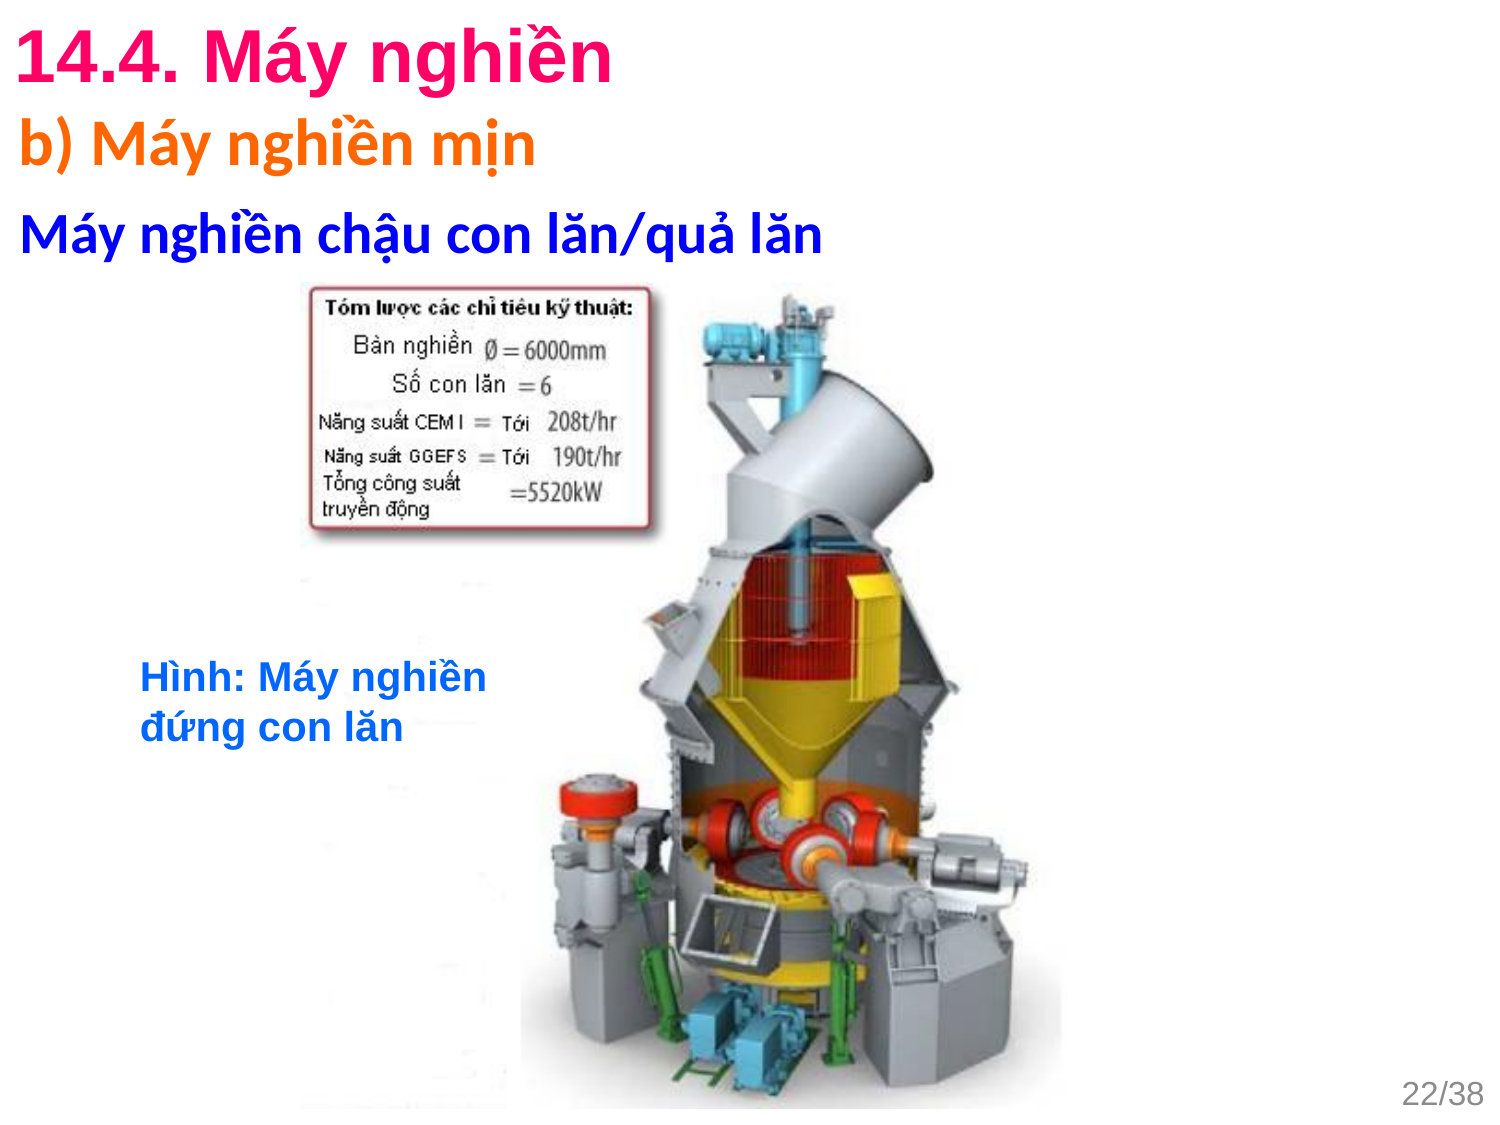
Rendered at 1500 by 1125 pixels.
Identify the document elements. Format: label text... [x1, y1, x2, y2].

text_box Máy nghiền chậu con lăn/quả lăn [5, 187, 839, 273]
picture [299, 282, 1082, 1109]
slide_number 22/38 [1149, 1062, 1500, 1123]
text_box Hình: Máy nghiền đứng con lăn [124, 642, 294, 758]
text_box b) Máy nghiền mịn [4, 91, 553, 187]
text_box 14.4. Máy nghiền [0, 0, 1500, 105]
